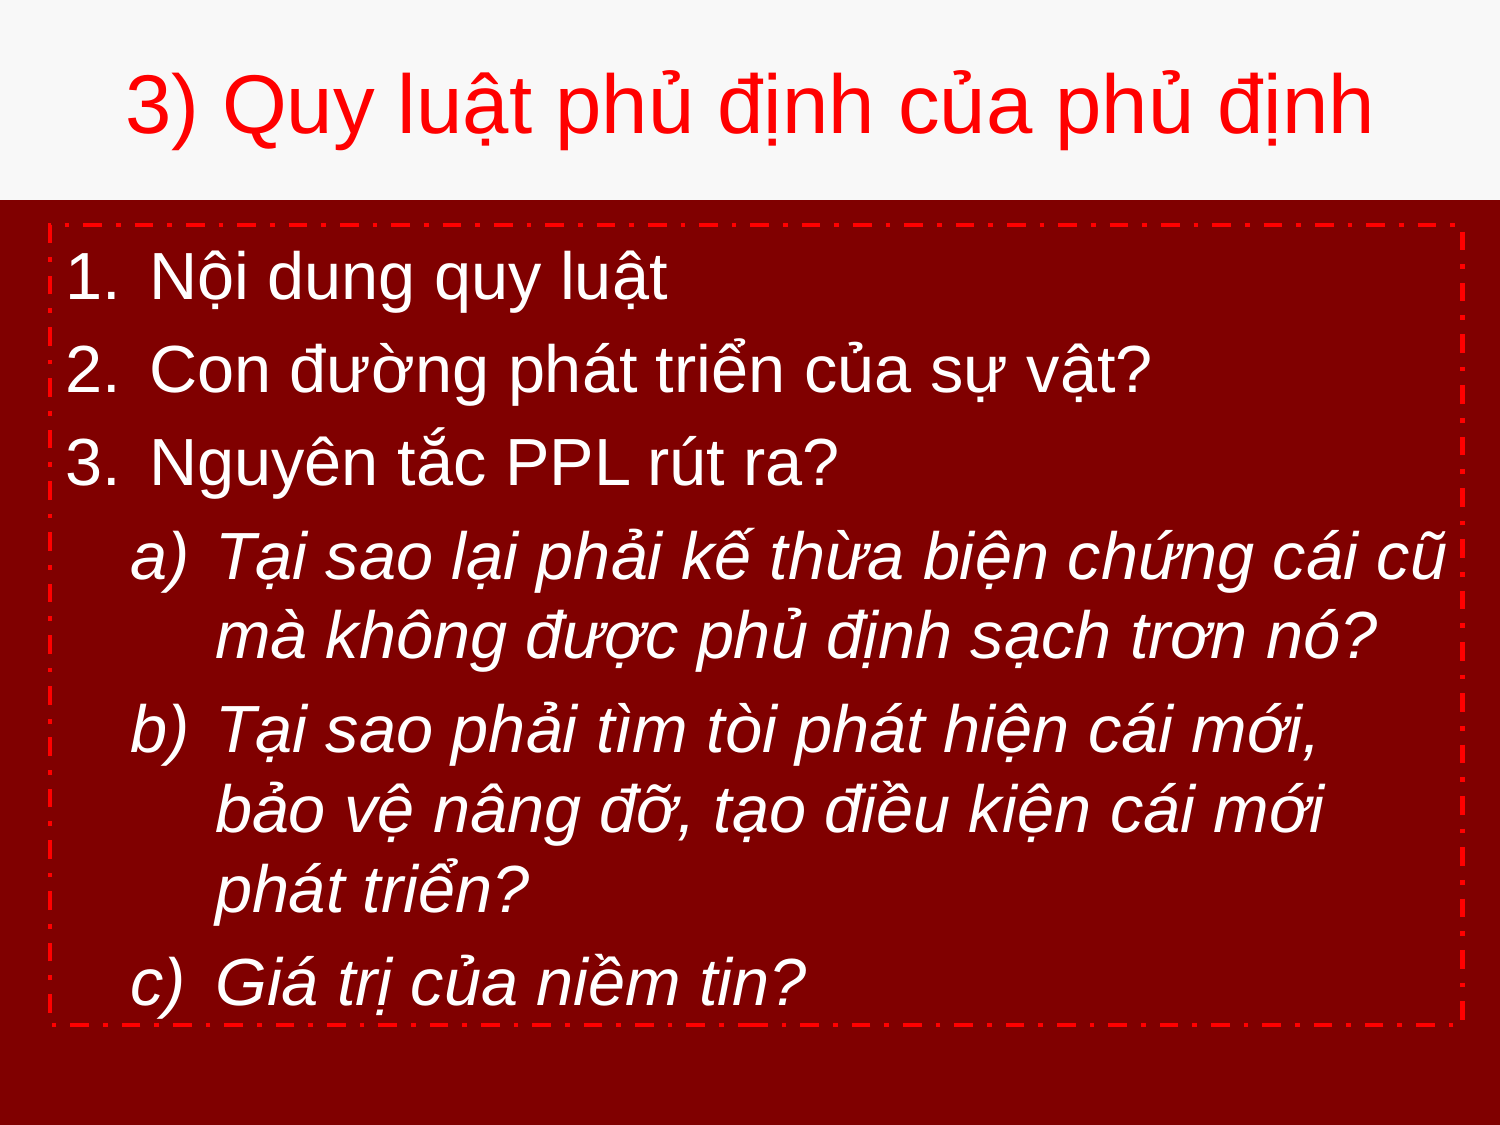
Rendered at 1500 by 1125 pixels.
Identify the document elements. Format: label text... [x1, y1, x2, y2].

title 3) Quy luật phủ định của phủ định [0, 0, 1500, 200]
list Nội dung quy luật Con đường phát triển của sự vật? Nguyên tắc PPL rút ra? Tại sao lại phải kế thừa biện chứng cái cũ mà không được phủ định sạch trơn nó? Tại sao phải tìm tòi phát hiện cái mới, bảo vệ nâng đỡ, tạo điều kiện cái mới phát triển? Giá trị của niềm tin? [50, 224, 1463, 1025]
